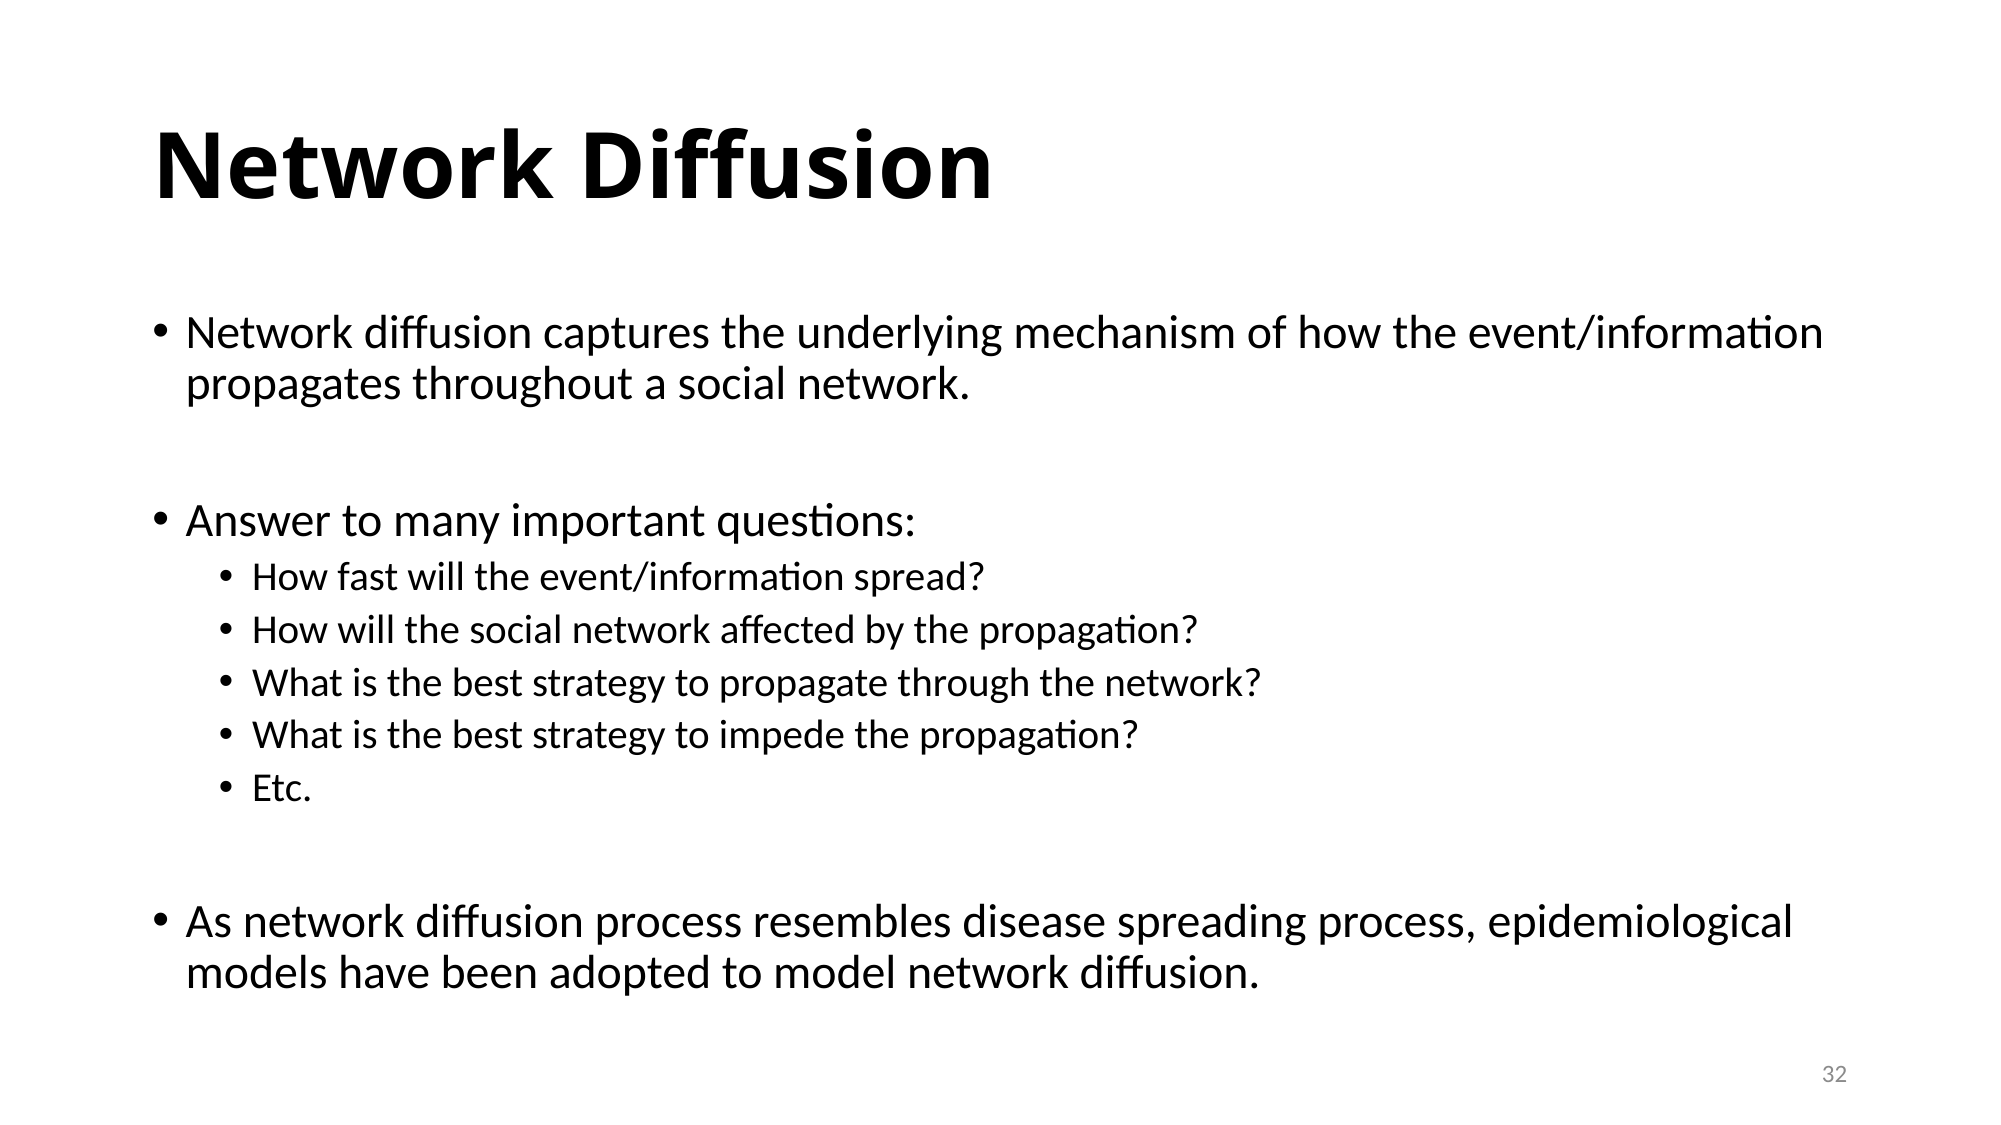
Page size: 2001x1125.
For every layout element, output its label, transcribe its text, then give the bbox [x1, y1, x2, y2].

slide_number 32 [1412, 1042, 1863, 1103]
title Network Diffusion [137, 59, 1863, 278]
list Network diffusion captures the underlying mechanism of how the event/information propagates throughout a social network. Answer to many important questions: How fast will the event/information spread? How will the social network affected by the propagation? What is the best strategy to propagate through the network? What is the best strategy to impede the propagation? Etc. As network diffusion process resembles disease spreading process, epidemiological models have been adopted to model network diffusion. [137, 299, 1863, 1014]
